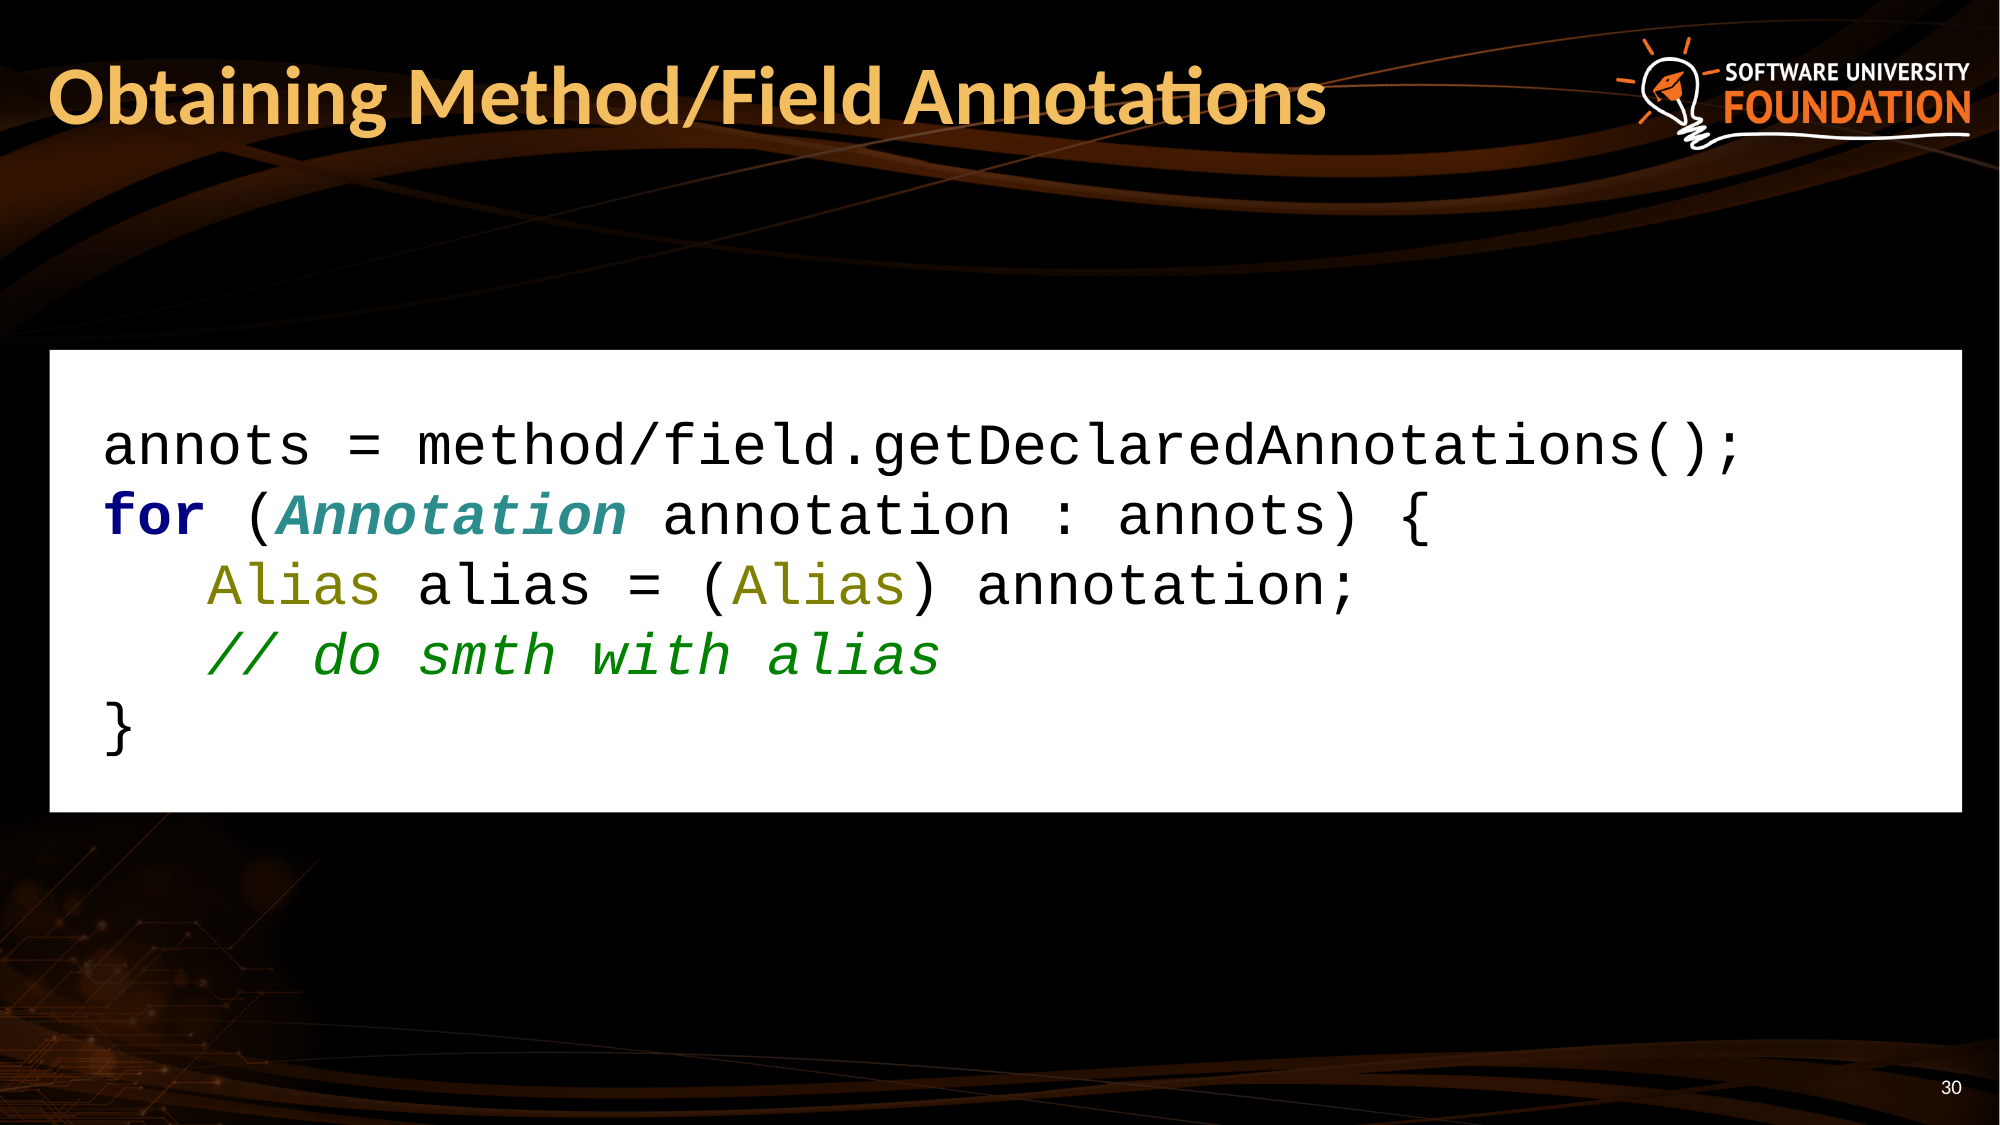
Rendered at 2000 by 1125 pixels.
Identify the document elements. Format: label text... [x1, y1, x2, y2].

title Obtaining Method/Field Annotations [30, 6, 1602, 189]
slide_number 30 [1897, 1070, 1968, 1103]
text_box annots = method/field.getDeclaredAnnotations(); for (Annotation annotation : annots) { Alias alias = (Alias) annotation; // do smth with alias } [49, 349, 1963, 813]
picture [0, 0, 2000, 1125]
